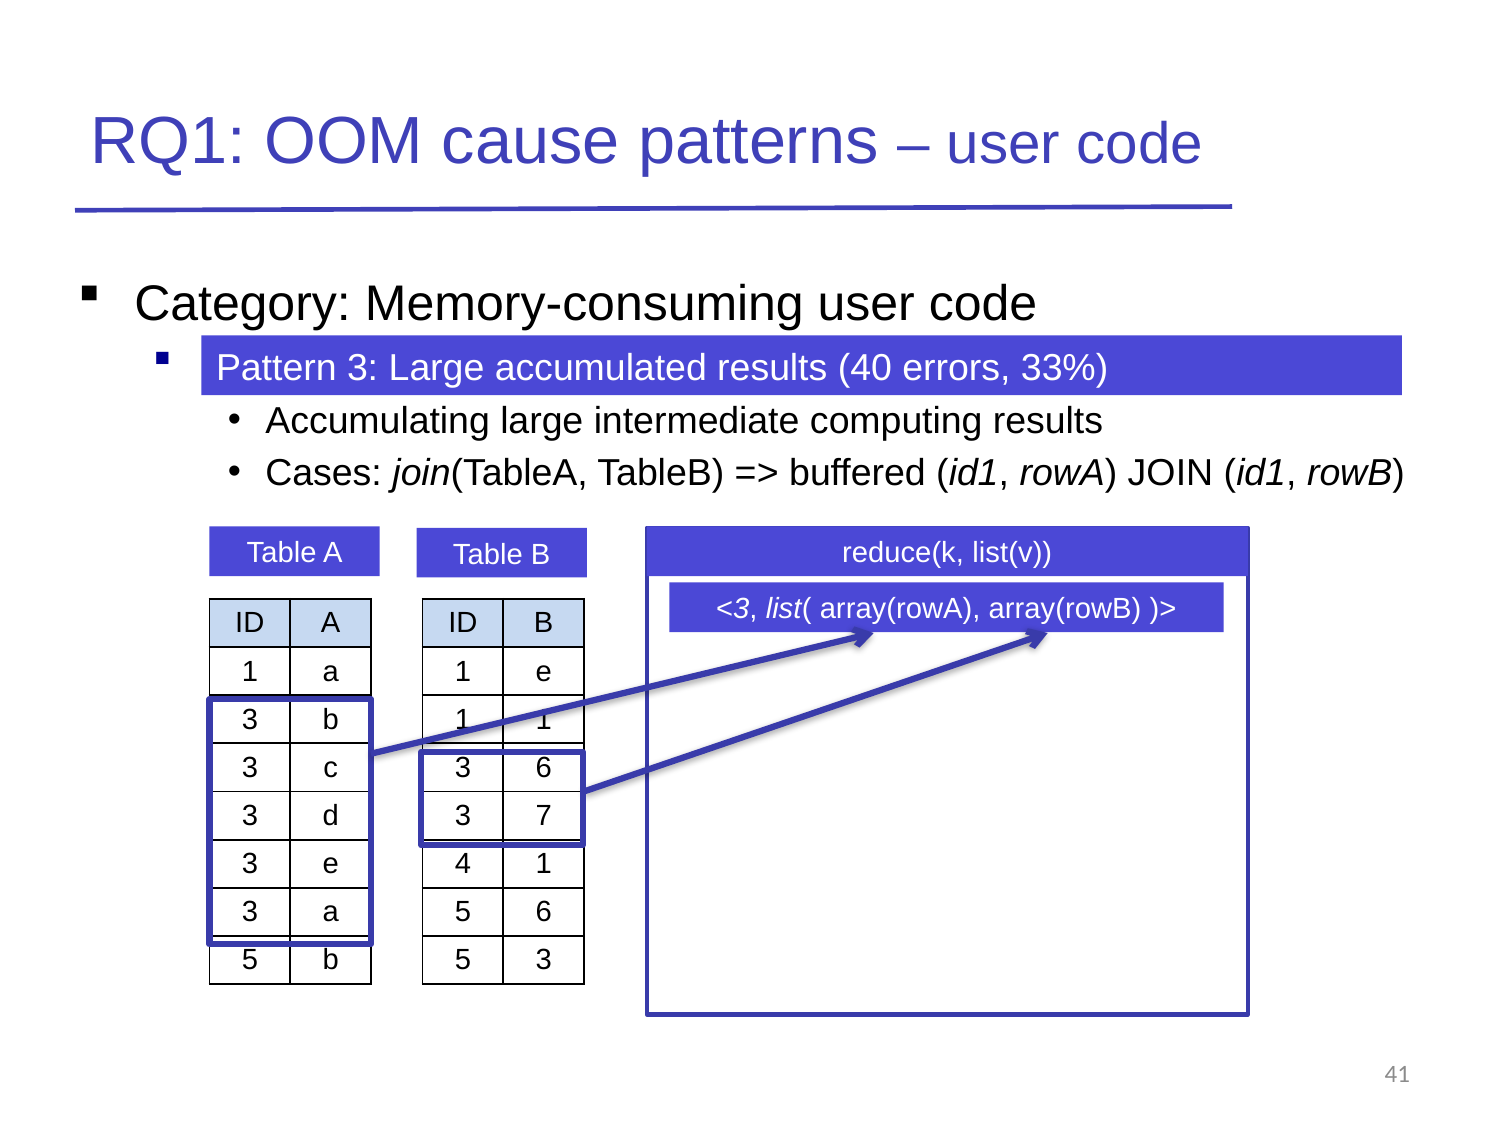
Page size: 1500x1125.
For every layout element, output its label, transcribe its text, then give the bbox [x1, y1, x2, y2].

table_cell 6 [504, 889, 583, 935]
table_cell 5 [210, 946, 289, 983]
table_header A [291, 600, 370, 646]
table_cell 1 [210, 648, 289, 694]
table_cell a [291, 648, 365, 694]
text_box [645, 526, 1250, 1017]
table_header ID [423, 600, 502, 631]
list Category: Memory-consuming user code Pattern 3: Large single key/value record (7 errors, 6%) Accumulating large intermediate computing results Cases: join(TableA, TableB) => buffered (id1, rowA) JOIN (id1, rowB) [63, 262, 1425, 521]
table_header ID [210, 600, 289, 646]
table_cell 5 [423, 937, 502, 983]
table_cell 3 [504, 937, 583, 983]
text_box reduce(k, list(v)) [646, 526, 1248, 577]
text_box Table A [209, 526, 380, 577]
slide_number 41 [1247, 1042, 1425, 1103]
text_box [207, 697, 373, 946]
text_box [370, 632, 874, 754]
text_box <3, list( array(rowA), array(rowB) )> [669, 582, 1224, 633]
table_cell b [291, 946, 370, 983]
text_box Pattern 3: Large accumulated results (40 errors, 33%) [201, 335, 1402, 396]
table_cell 4 [423, 847, 502, 887]
table_header B [504, 600, 583, 631]
table_cell 5 [423, 889, 502, 935]
table_cell 1 [504, 847, 583, 887]
text_box [419, 763, 585, 847]
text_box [583, 632, 1048, 799]
title RQ1: OOM cause patterns – user code [75, 67, 1447, 207]
text_box Table B [416, 527, 587, 578]
